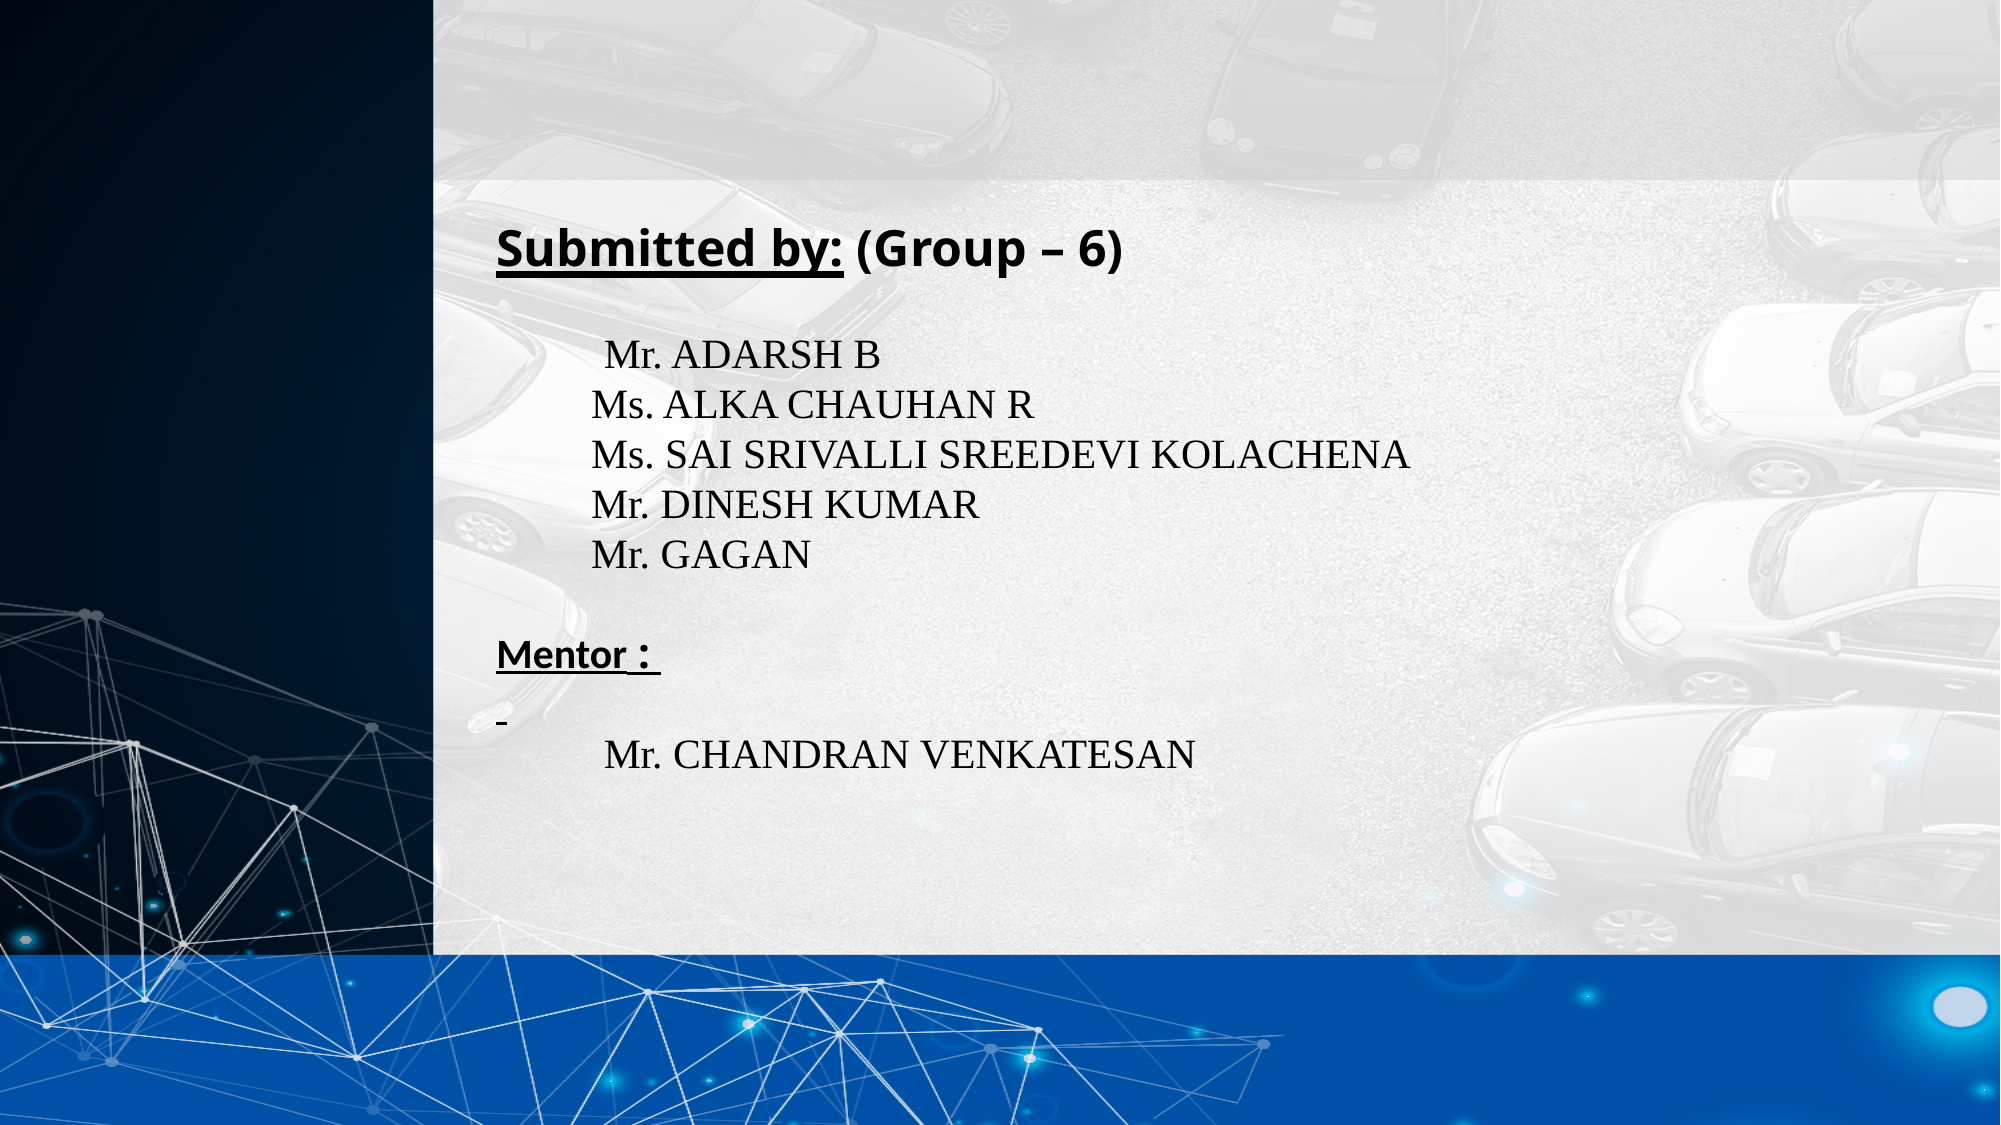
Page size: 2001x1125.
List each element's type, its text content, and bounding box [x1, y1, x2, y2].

text_box Submitted by: (Group – 6) Mr. ADARSH B Ms. ALKA CHAUHAN R Ms. SAI SRIVALLI SREEDEVI KOLACHENA Mr. DINESH KUMAR Mr. GAGAN Mentor : Mr. CHANDRAN VENKATESAN [481, 209, 1860, 995]
picture [0, 0, 2000, 1125]
picture [1934, 987, 1987, 1027]
